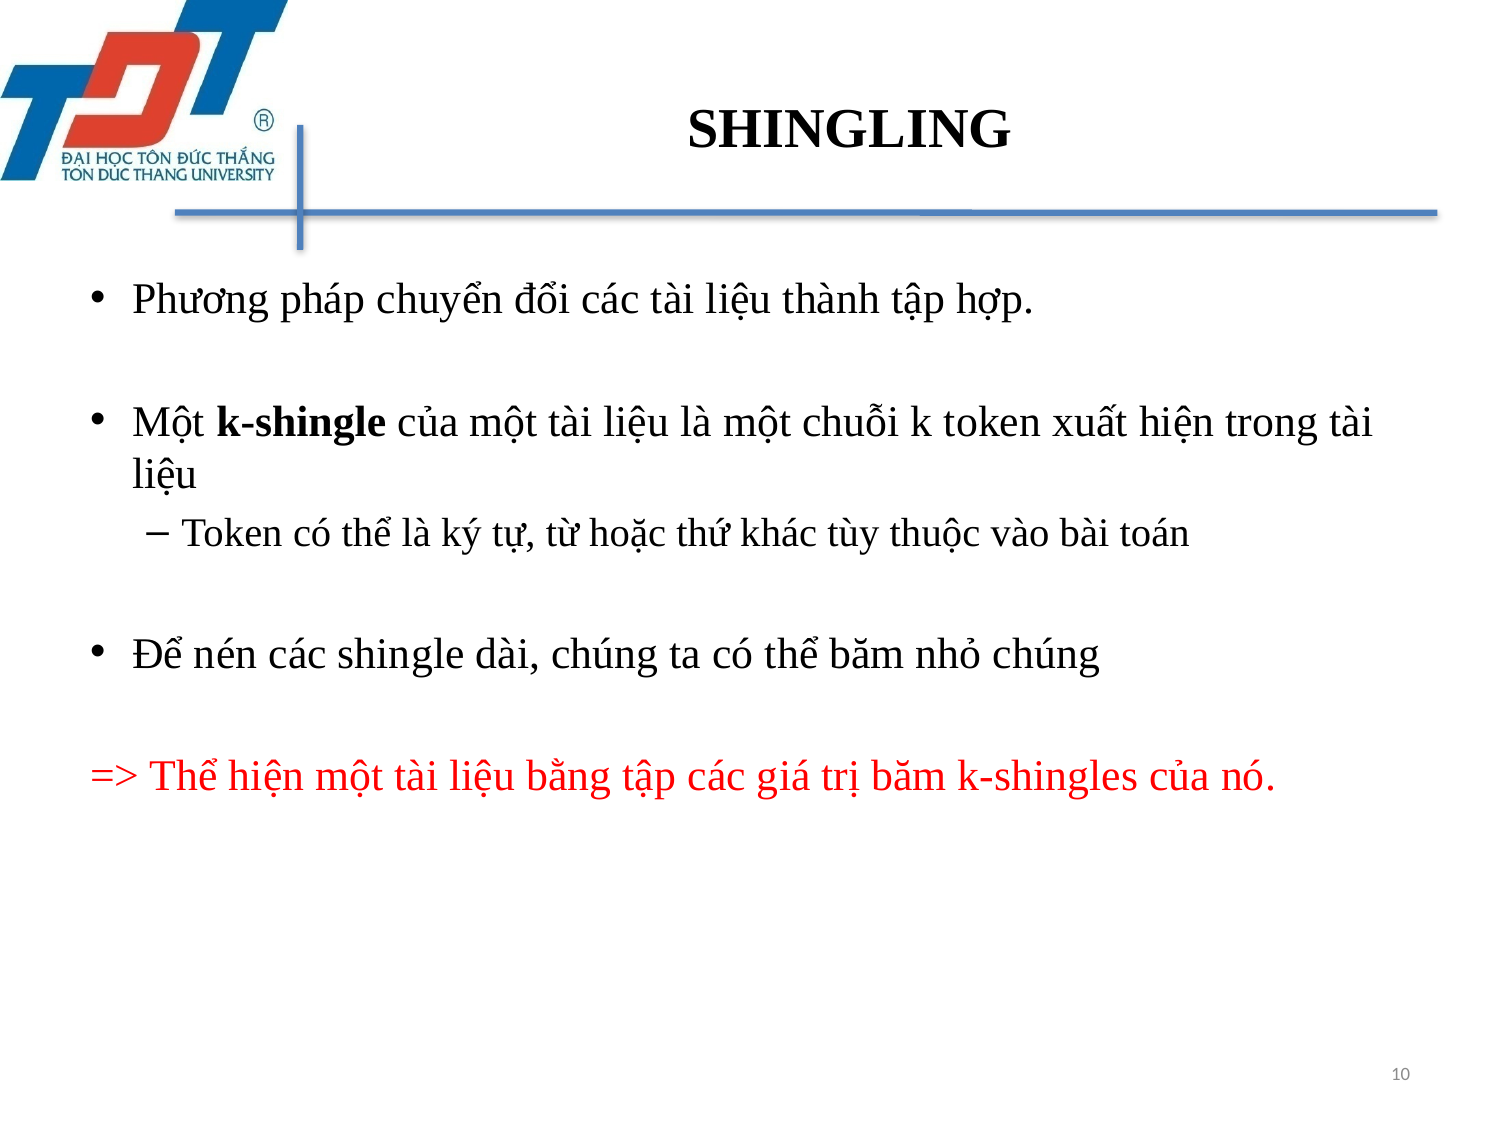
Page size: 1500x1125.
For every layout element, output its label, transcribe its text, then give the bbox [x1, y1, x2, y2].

list Phương pháp chuyển đổi các tài liệu thành tập hợp. Một k-shingle của một tài liệu là một chuỗi k token xuất hiện trong tài liệu Token có thể là ký tự, từ hoặc thứ khác tùy thuộc vào bài toán Để nén các shingle dài, chúng ta có thể băm nhỏ chúng => Thể hiện một tài liệu bằng tập các giá trị băm k-shingles của nó. [75, 262, 1425, 1005]
title SHINGLING [174, 31, 1500, 219]
picture [0, 0, 288, 181]
slide_number 10 [1074, 1042, 1425, 1103]
